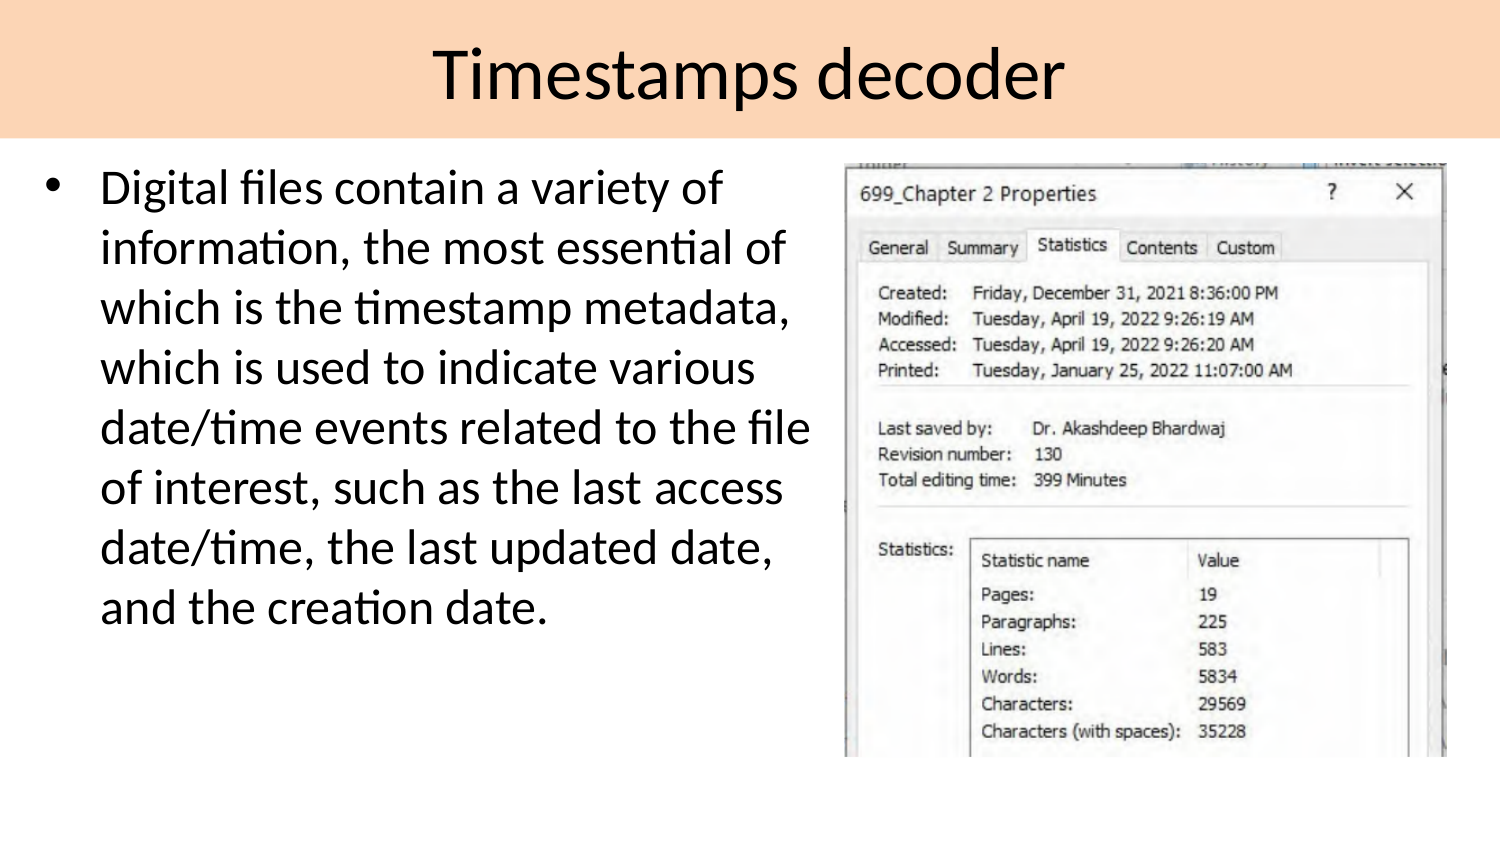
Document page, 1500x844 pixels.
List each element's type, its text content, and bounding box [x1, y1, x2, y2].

list Digital files contain a variety of information, the most essential of which is the timestamp metadata, which is used to indicate various date/time events related to the file of interest, such as the last access date/time, the last updated date, and the creation date. [29, 147, 845, 777]
picture [844, 163, 1448, 767]
title Timestamps decoder [0, 0, 1500, 139]
